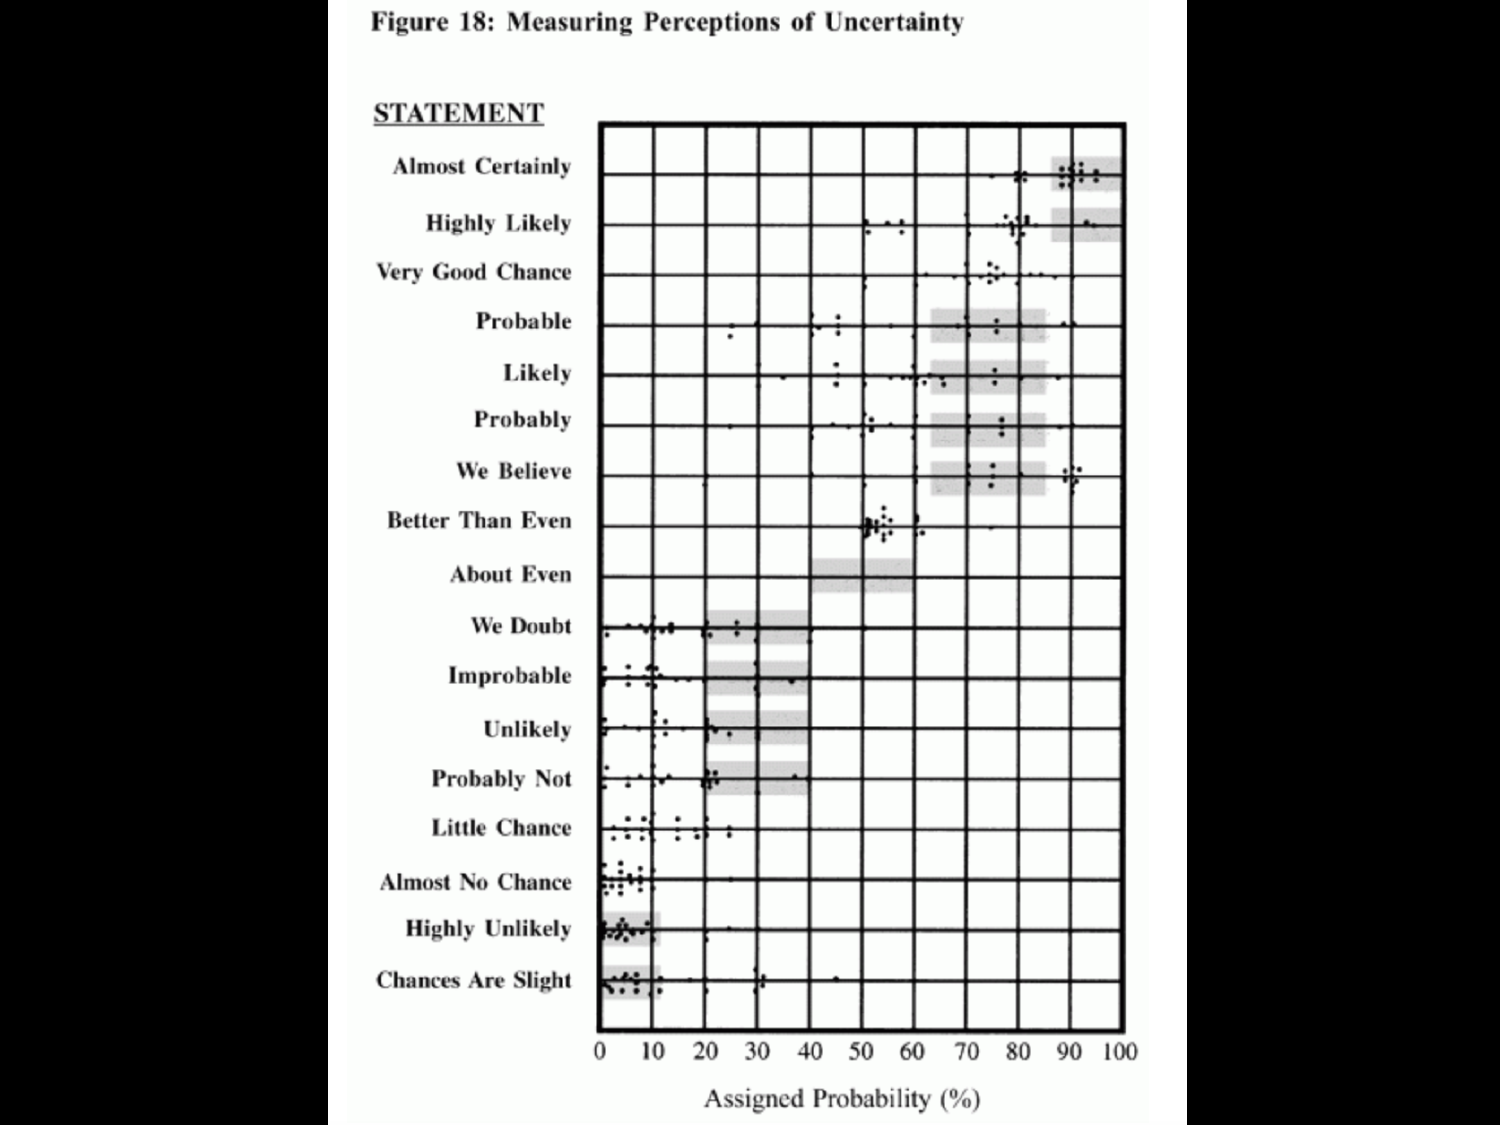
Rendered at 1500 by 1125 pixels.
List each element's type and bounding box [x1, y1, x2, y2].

picture [327, 0, 1187, 1125]
